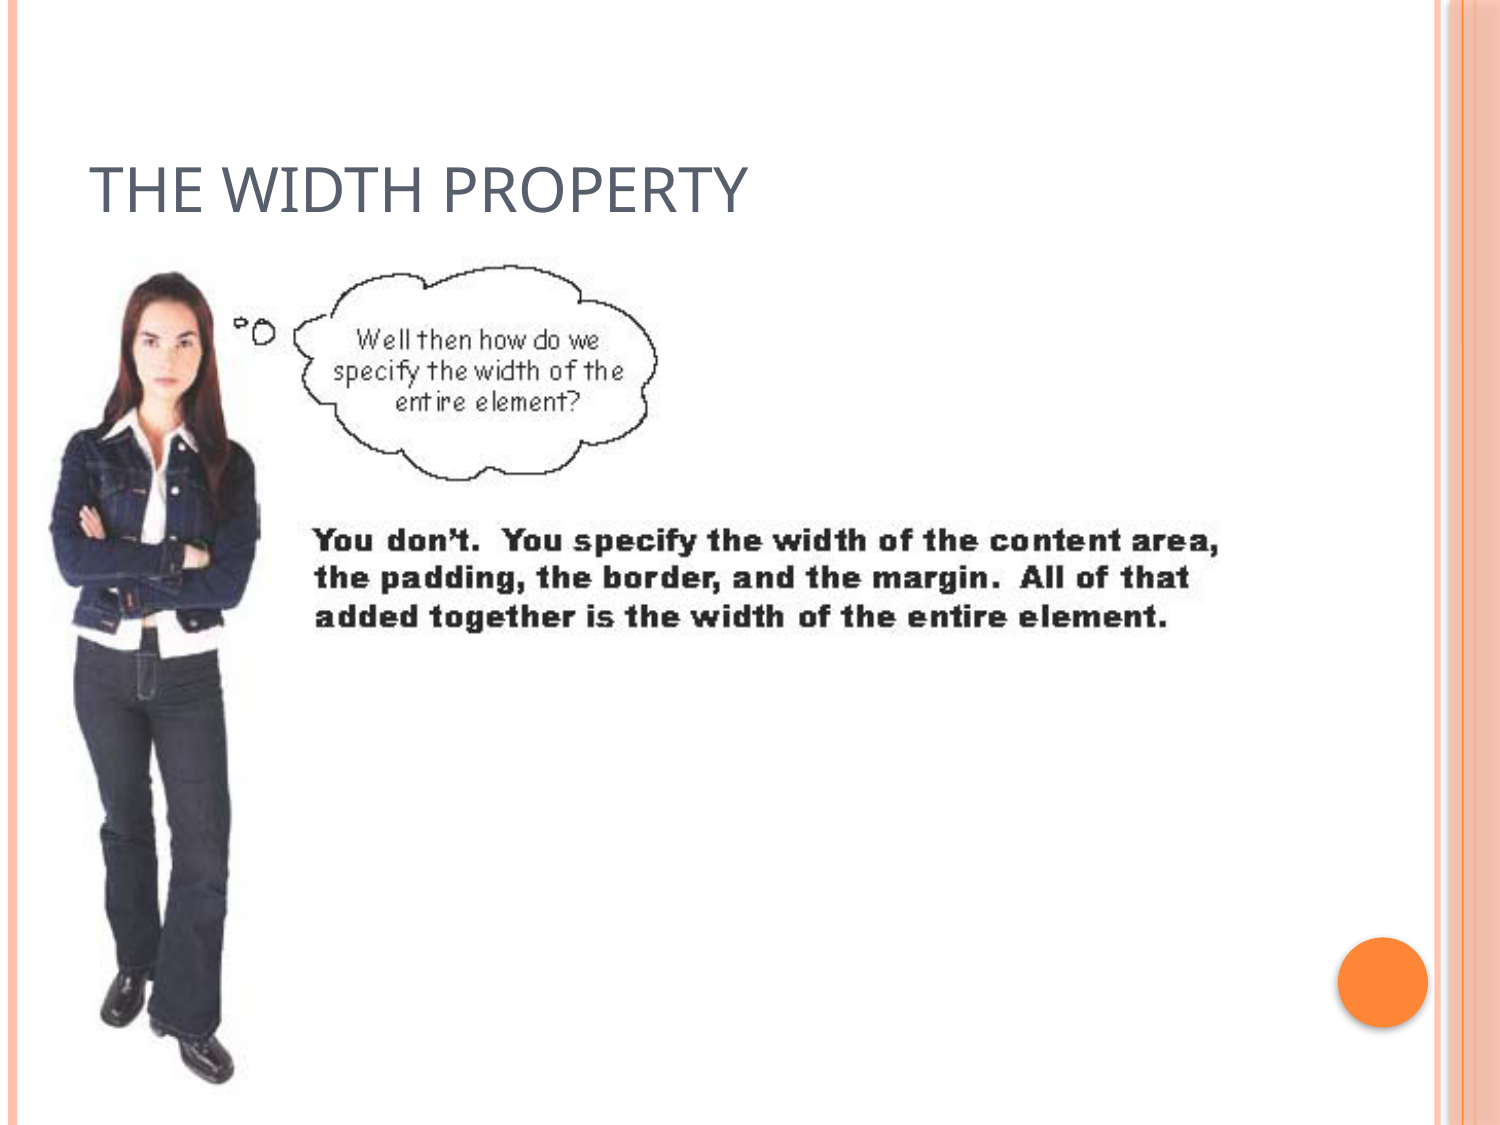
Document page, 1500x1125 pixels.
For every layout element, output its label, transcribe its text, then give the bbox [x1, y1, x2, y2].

title The width property [75, 45, 1300, 233]
picture [36, 249, 1230, 1108]
